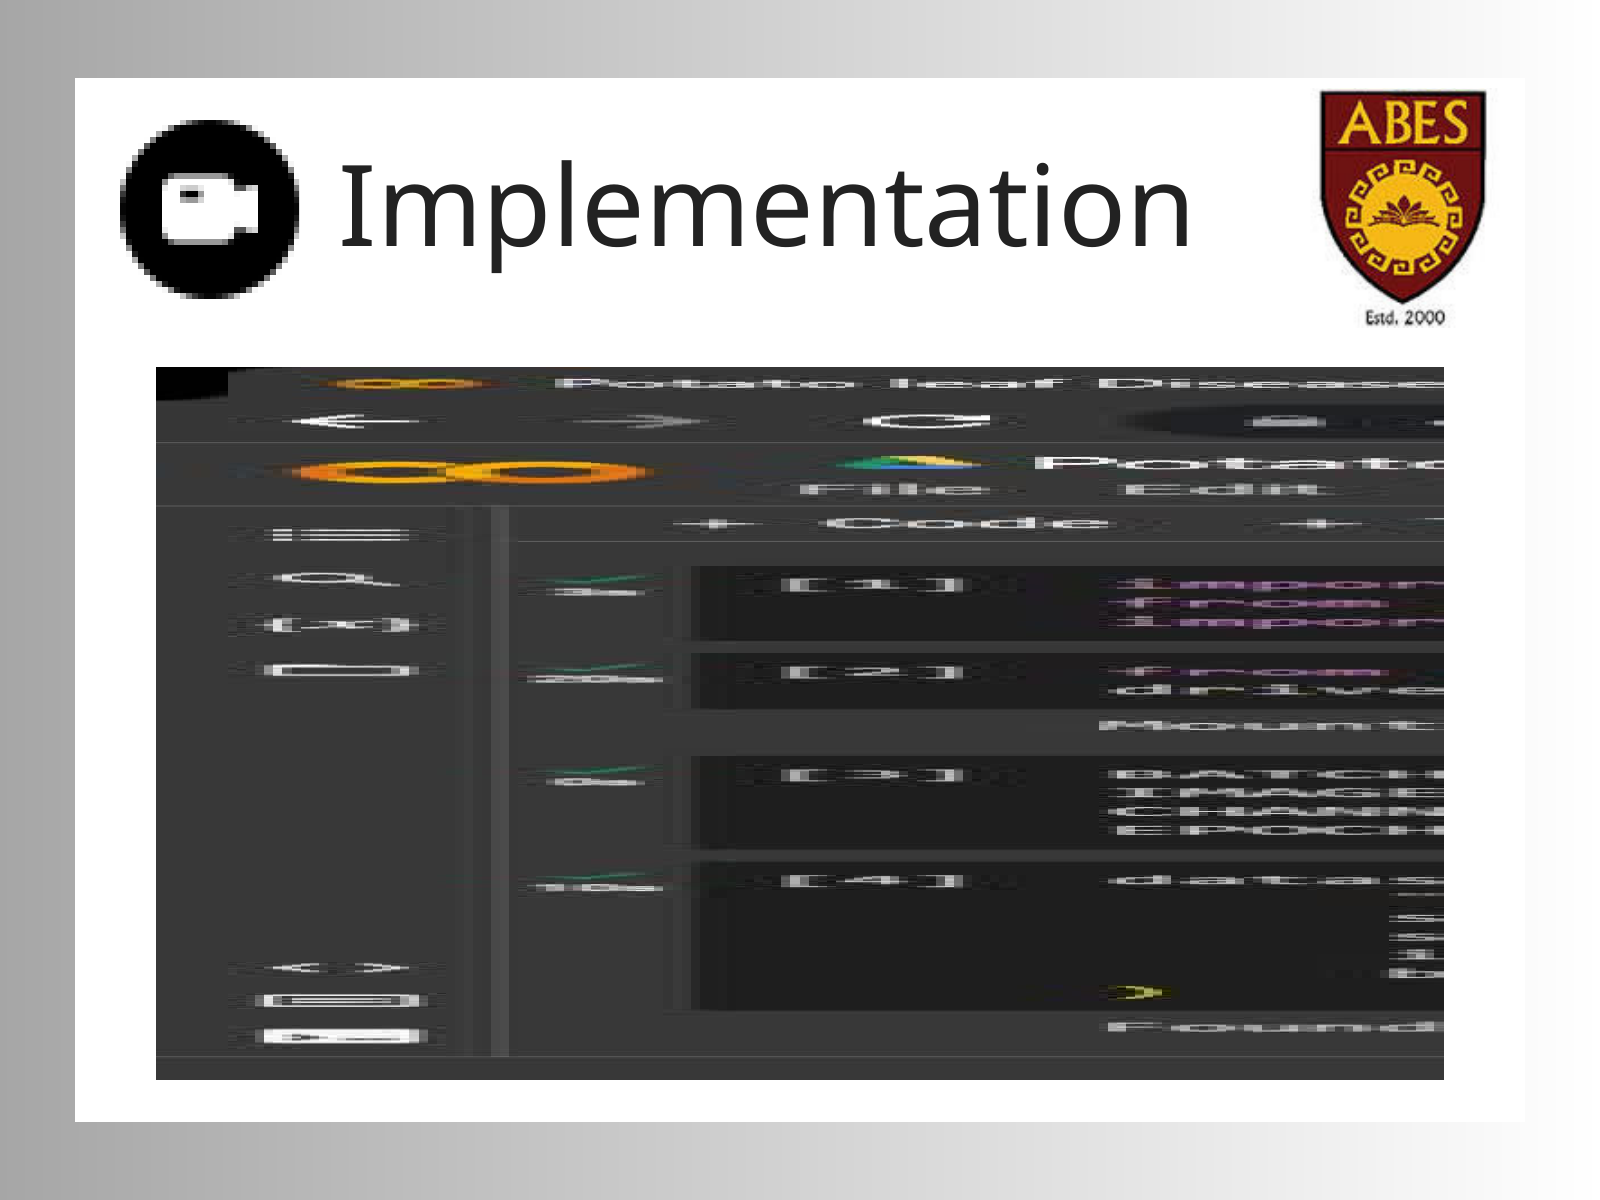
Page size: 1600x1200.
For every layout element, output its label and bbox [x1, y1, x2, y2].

text_box [155, 366, 1445, 1081]
text_box [74, 78, 1526, 1122]
